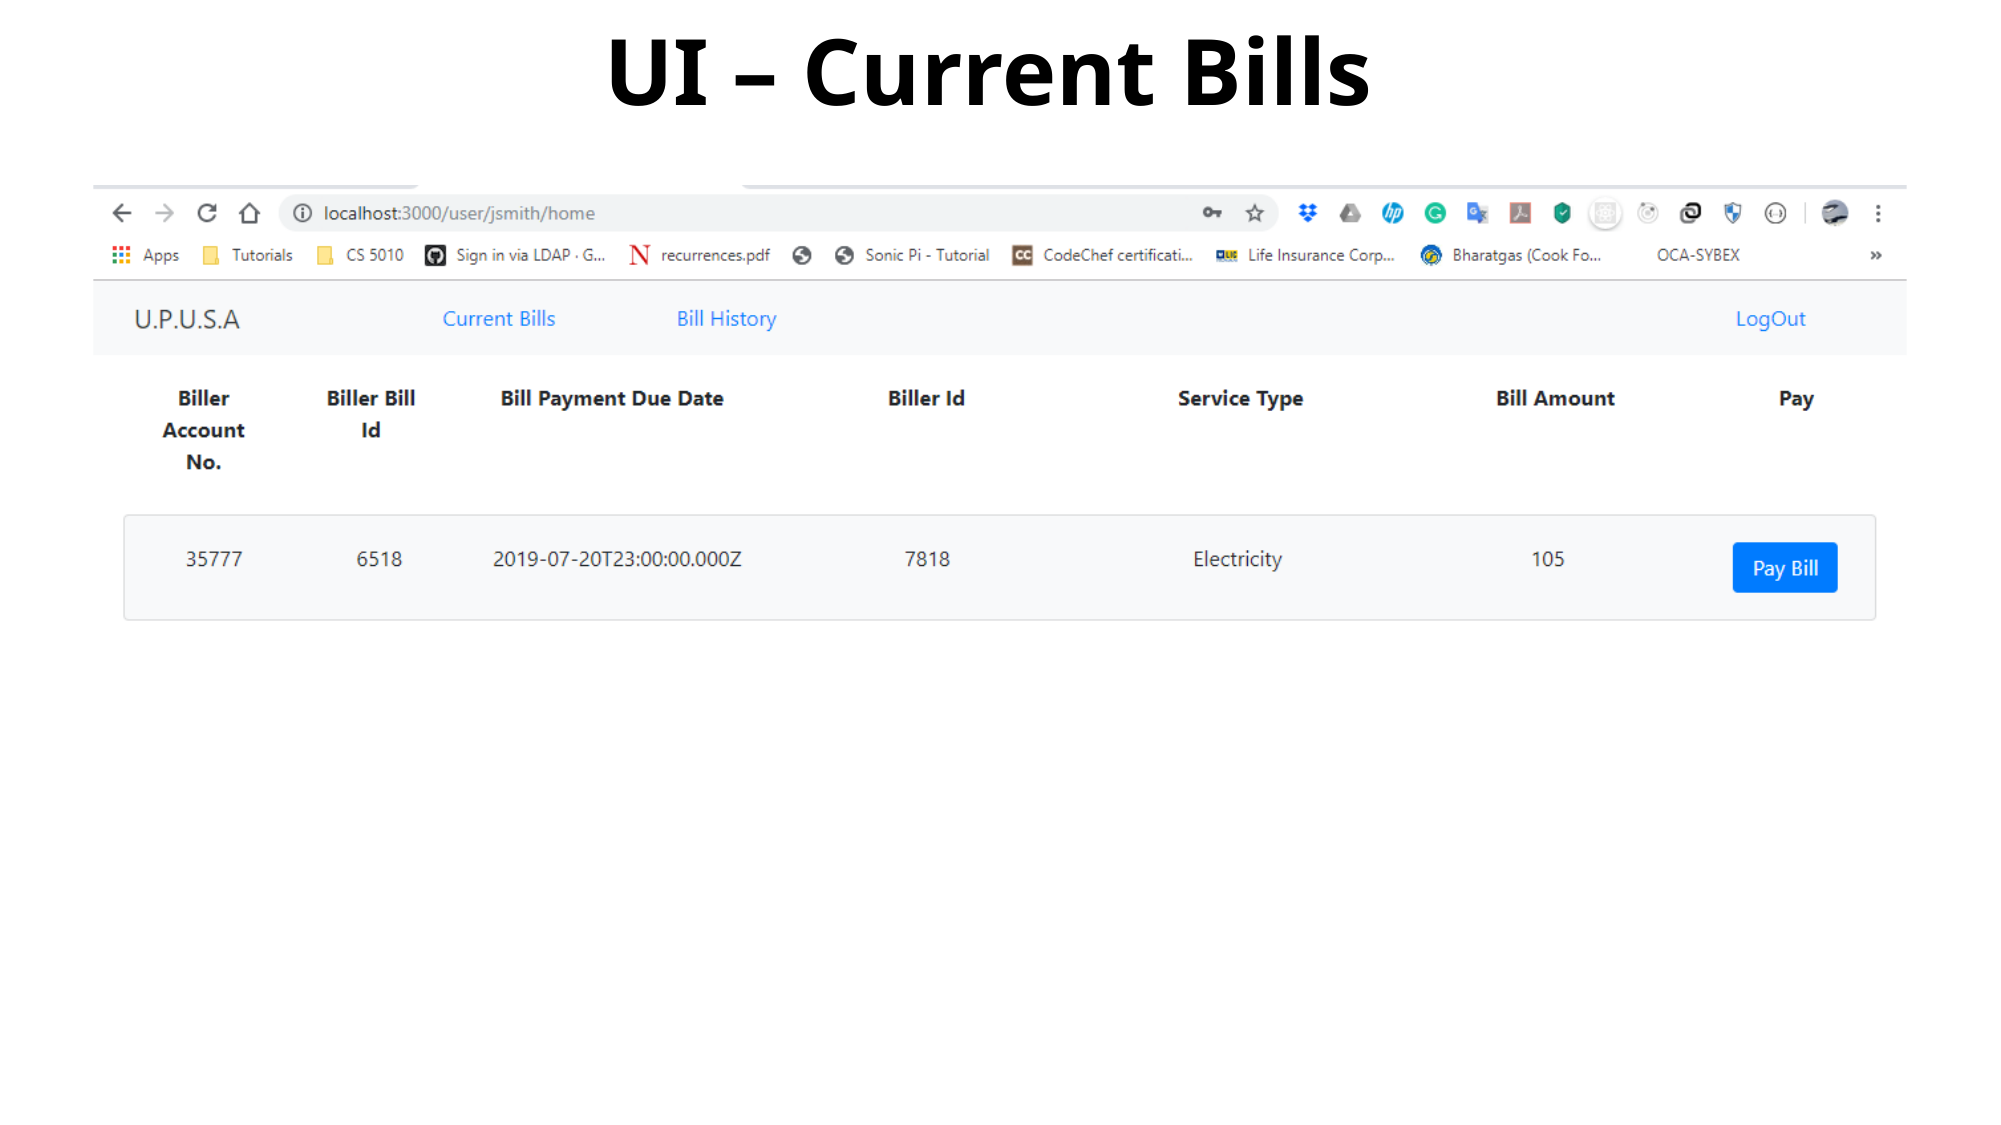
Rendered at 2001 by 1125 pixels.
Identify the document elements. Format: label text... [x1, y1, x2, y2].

title UI – Current Bills [136, 0, 1863, 152]
picture [93, 185, 1907, 1106]
